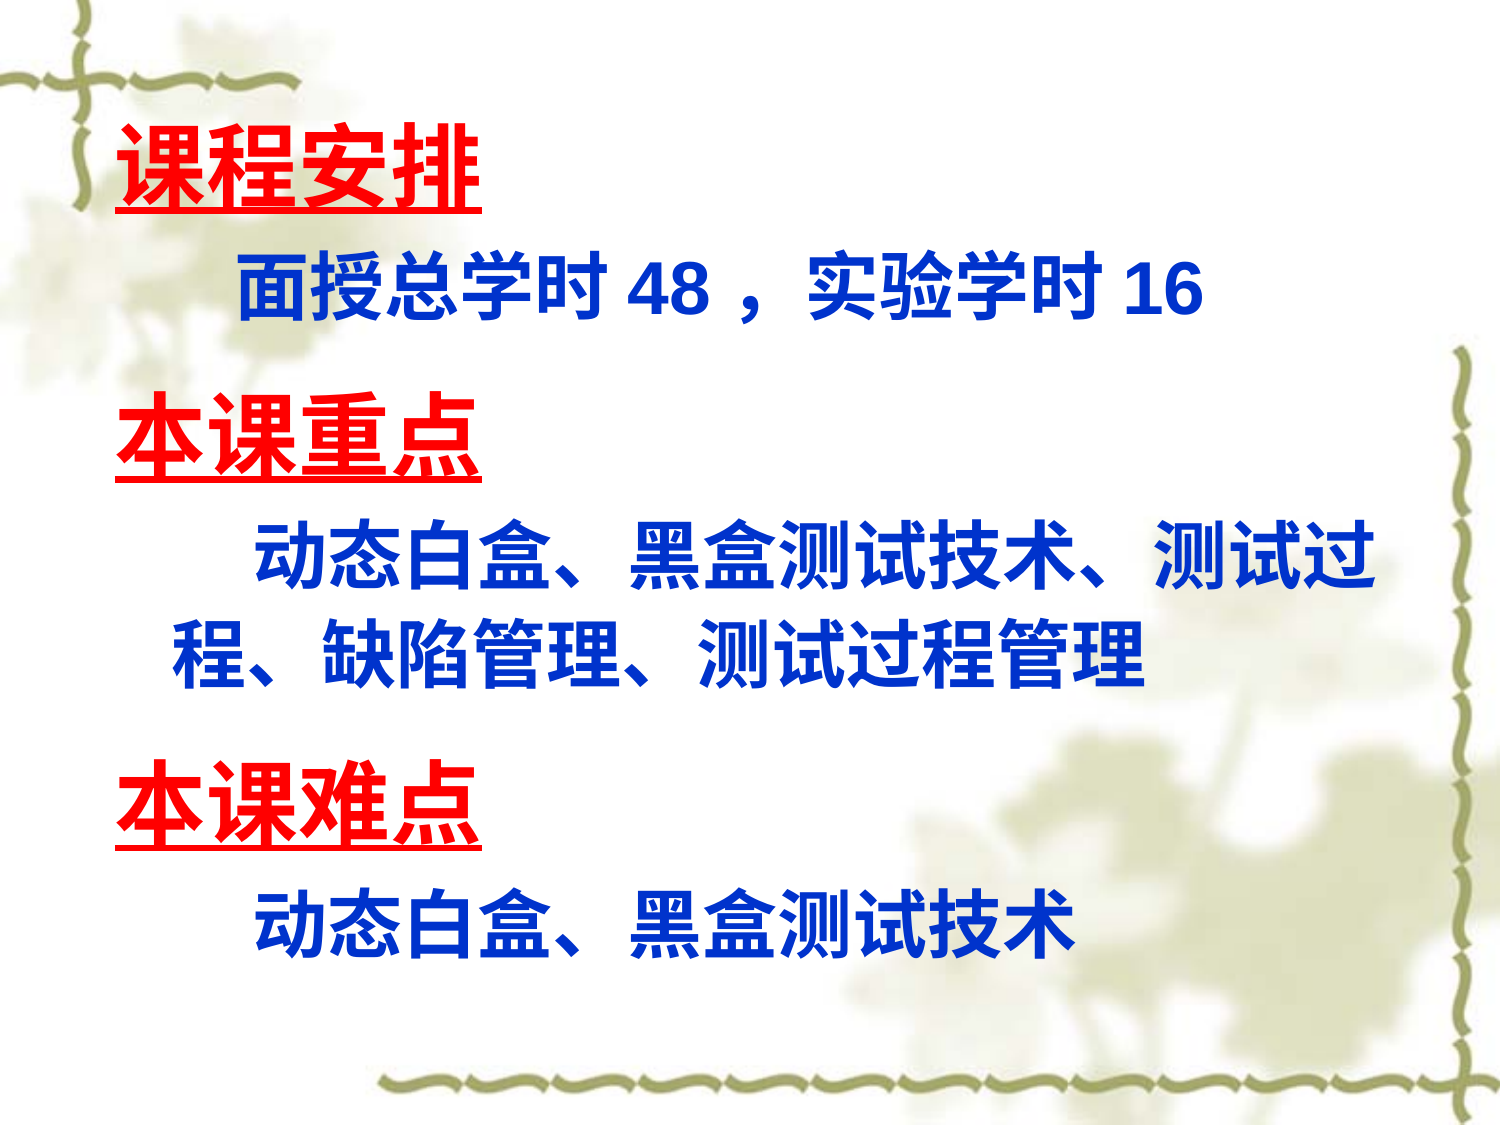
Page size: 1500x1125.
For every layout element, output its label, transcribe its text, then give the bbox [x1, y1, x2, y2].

picture [0, 0, 1500, 1125]
list 课程安排 面授总学时48，实验学时16 本课重点 动态白盒、黑盒测试技术、测试过程、缺陷管理、测试过程管理 本课难点 动态白盒、黑盒测试技术 [100, 89, 1424, 1071]
